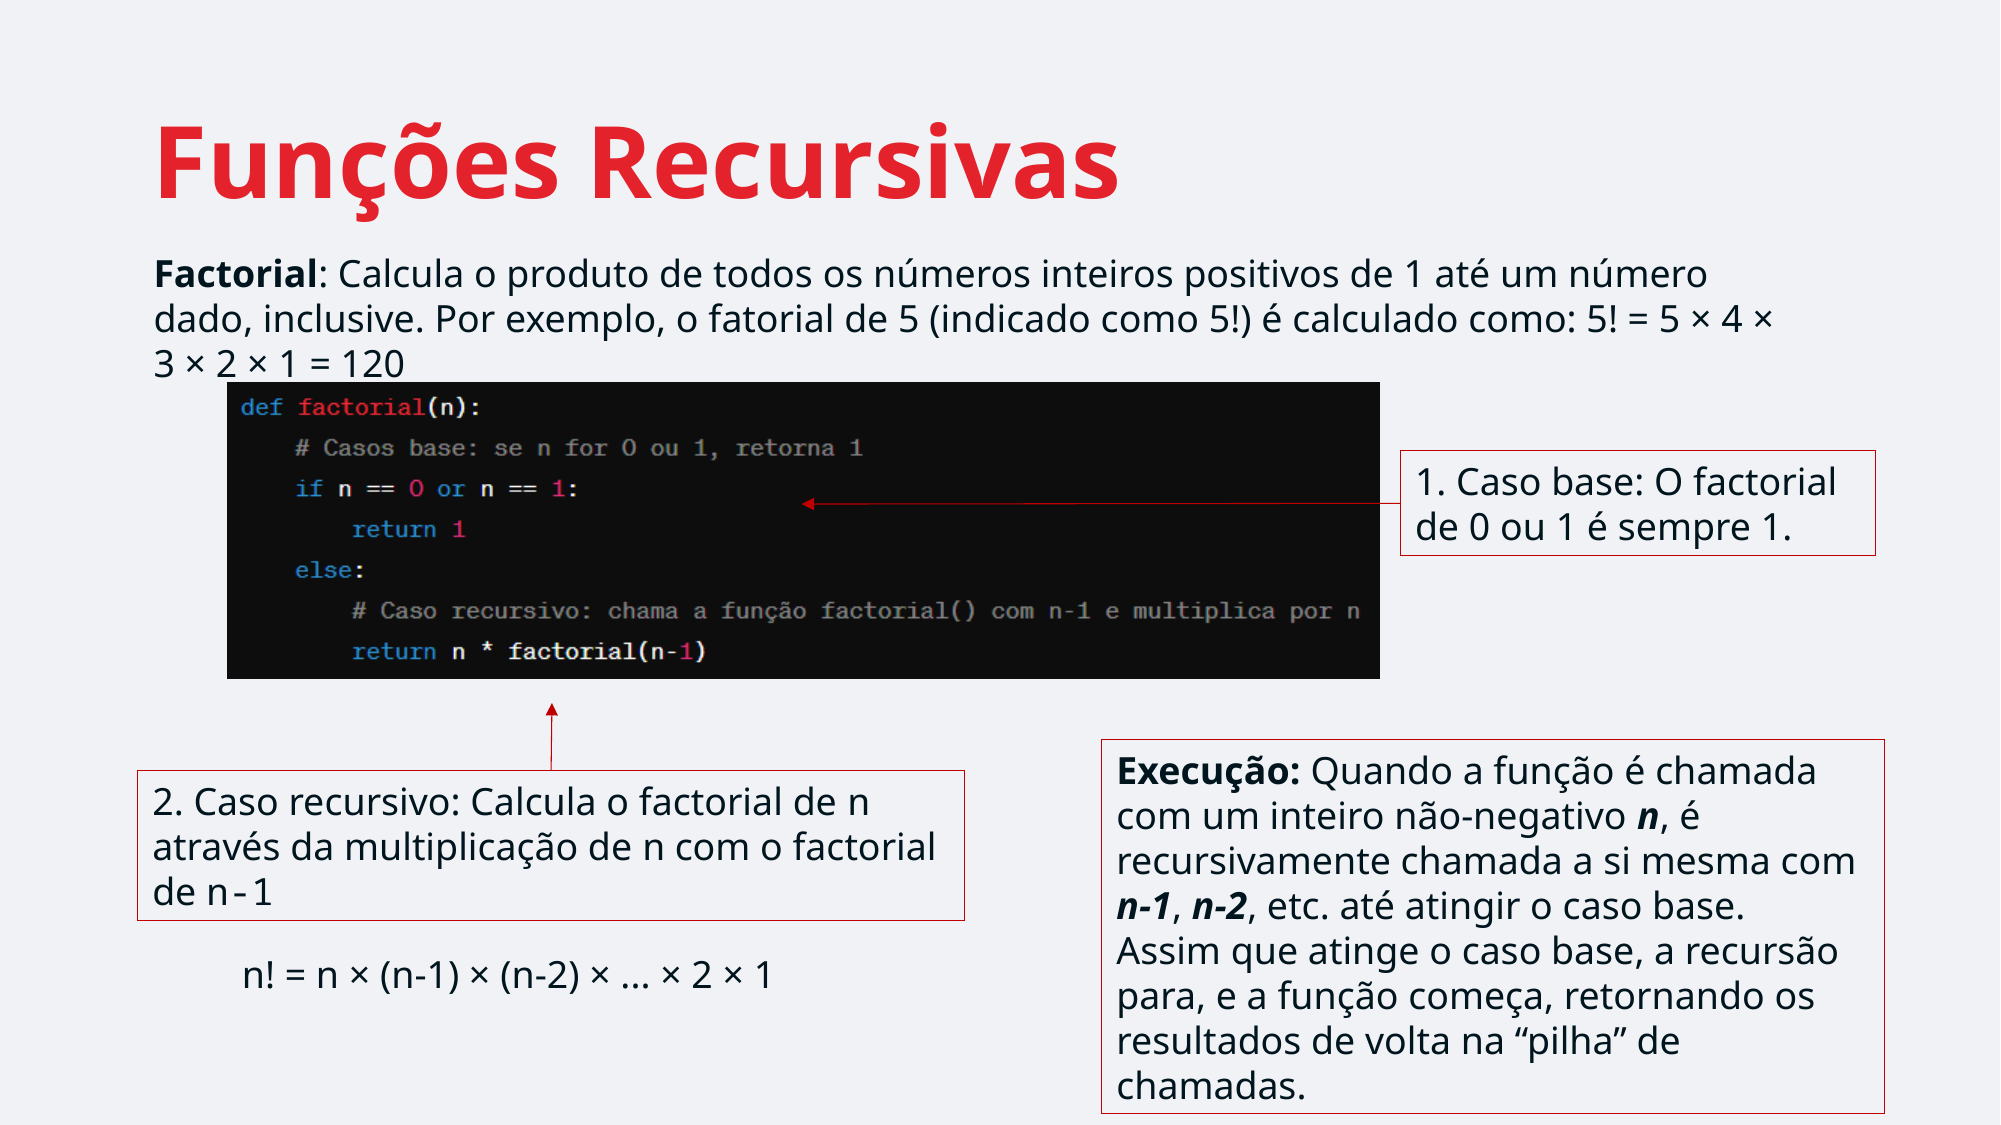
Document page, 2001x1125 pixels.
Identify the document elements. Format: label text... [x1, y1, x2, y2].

title Funções Recursivas [137, 57, 1863, 275]
text_box Execução: Quando a função é chamada com um inteiro não-negativo n, é recursivamente chamada a si mesma com n-1, n-2, etc. até atingir o caso base. Assim que atinge o caso base, a recursão para, e a função começa, retornando os resultados de volta na “pilha” de chamadas. [1101, 739, 1885, 1114]
text_box 2. Caso recursivo: Calcula o factorial de n através da multiplicação de n com o factorial de n-1 [137, 770, 965, 921]
text_box 1. Caso base: O factorial de 0 ou 1 é sempre 1. [1400, 450, 1876, 556]
text_box n! = n × (n-1) × (n-2) × ... × 2 × 1 [227, 943, 877, 1004]
picture [227, 382, 1380, 679]
text_box Factorial: Calcula o produto de todos os números inteiros positivos de 1 até um número dado, inclusive. Por exemplo, o fatorial de 5 (indicado como 5!) é calculado como: 5! = 5 × 4 × 3 × 2 × 1 = 120 [138, 242, 1792, 393]
